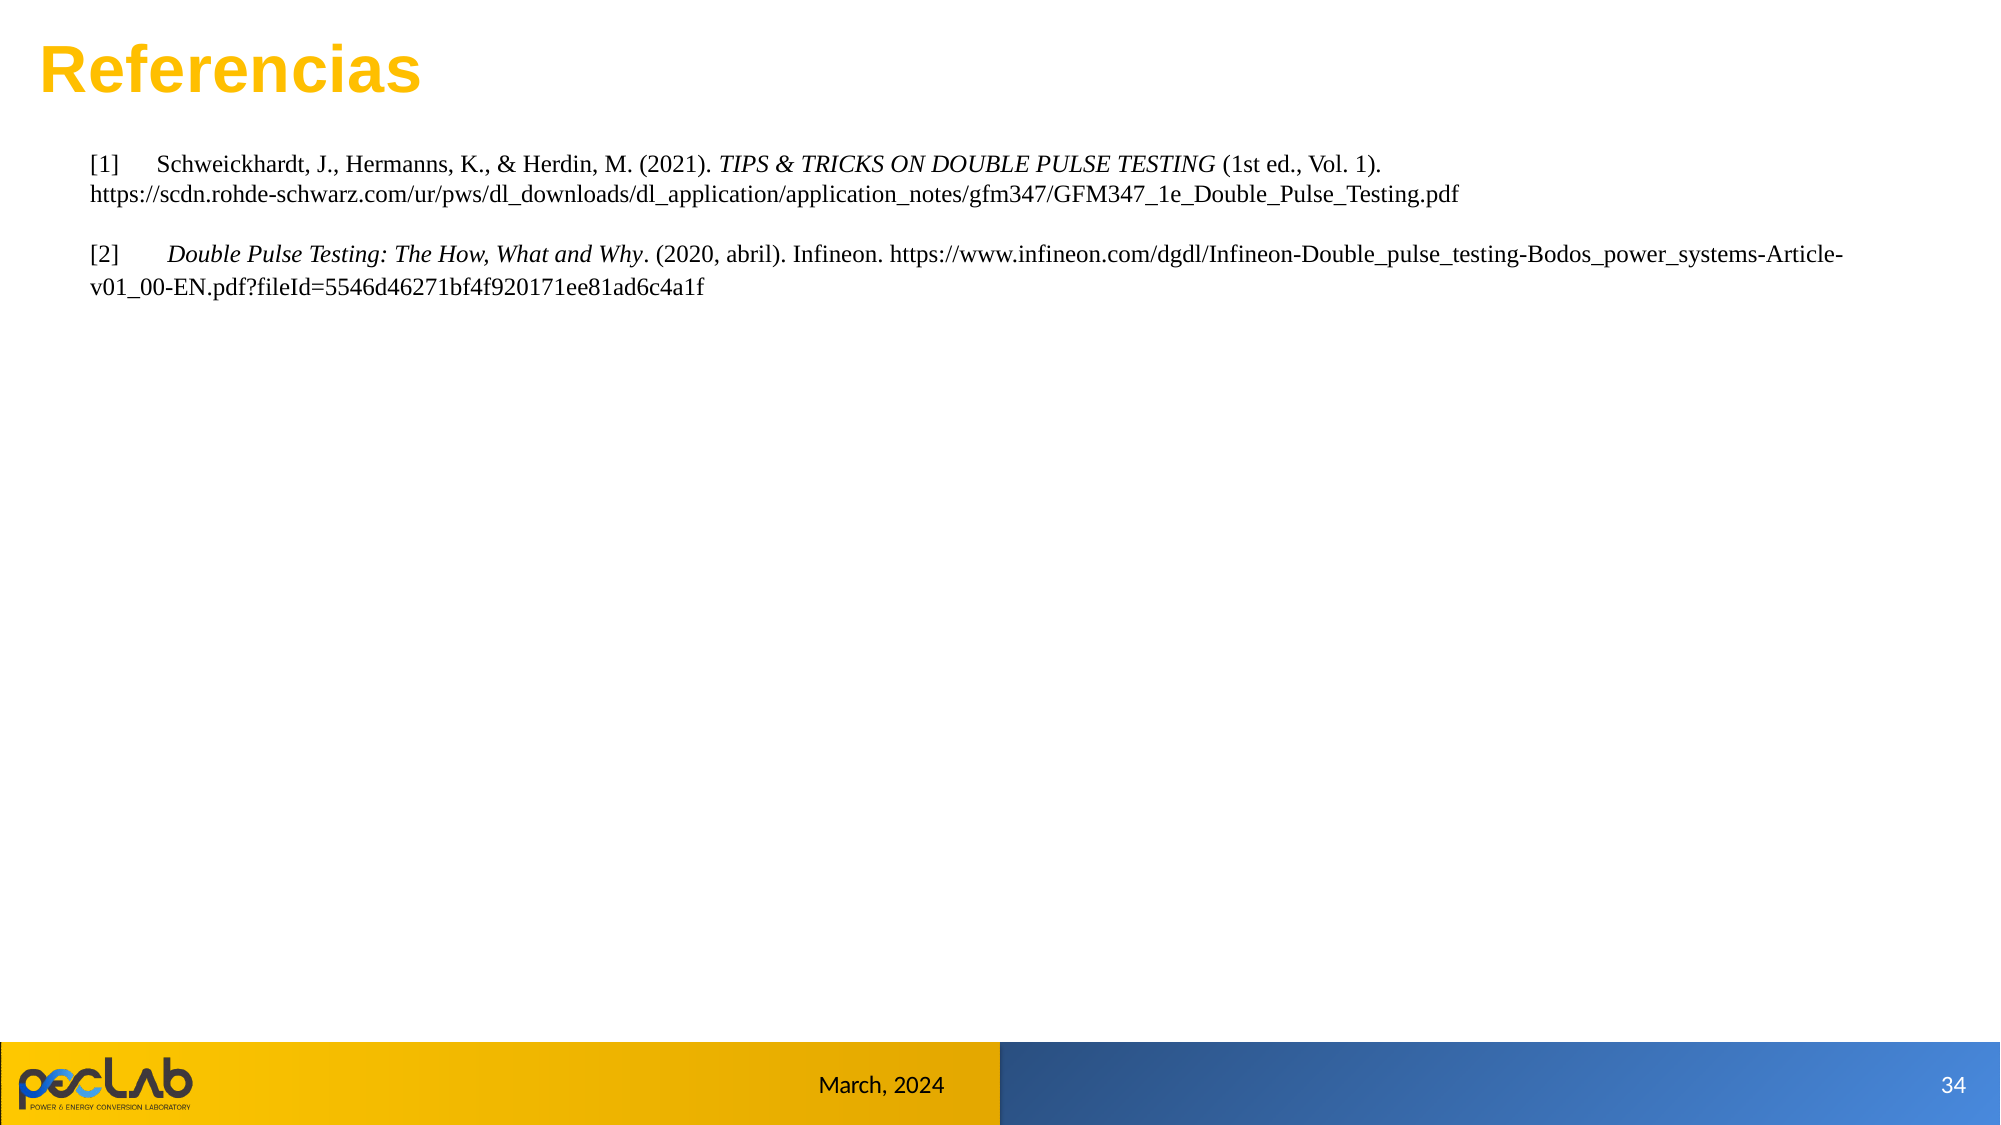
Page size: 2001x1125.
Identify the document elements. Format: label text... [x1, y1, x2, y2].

text_box 34 [1934, 1072, 1973, 1099]
text_box [2] Double Pulse Testing: The How, What and Why. (2020, abril). Infineon. https://www.infineon.com/dgdl/Infineon-Double_pulse_testing-Bodos_power_systems-Article-v01_00-EN.pdf?fileId=5546d46271bf4f920171ee81ad6c4a1f [165, 225, 1875, 301]
picture [0, 1039, 2000, 1125]
footer March, 2024 [816, 1072, 988, 1125]
text_box [1] Schweickhardt, J., Hermanns, K., & Herdin, M. (2021). TIPS & TRICKS ON DOUBLE PULSE TESTING (1st ed., Vol. 1). https://scdn.rohde-schwarz.com/ur/pws/dl_downloads/dl_application/application_notes/gfm347/GFM347_1e_Double_Pulse_Testing.pdf [165, 147, 2000, 238]
text_box Referencias [37, 23, 1973, 106]
